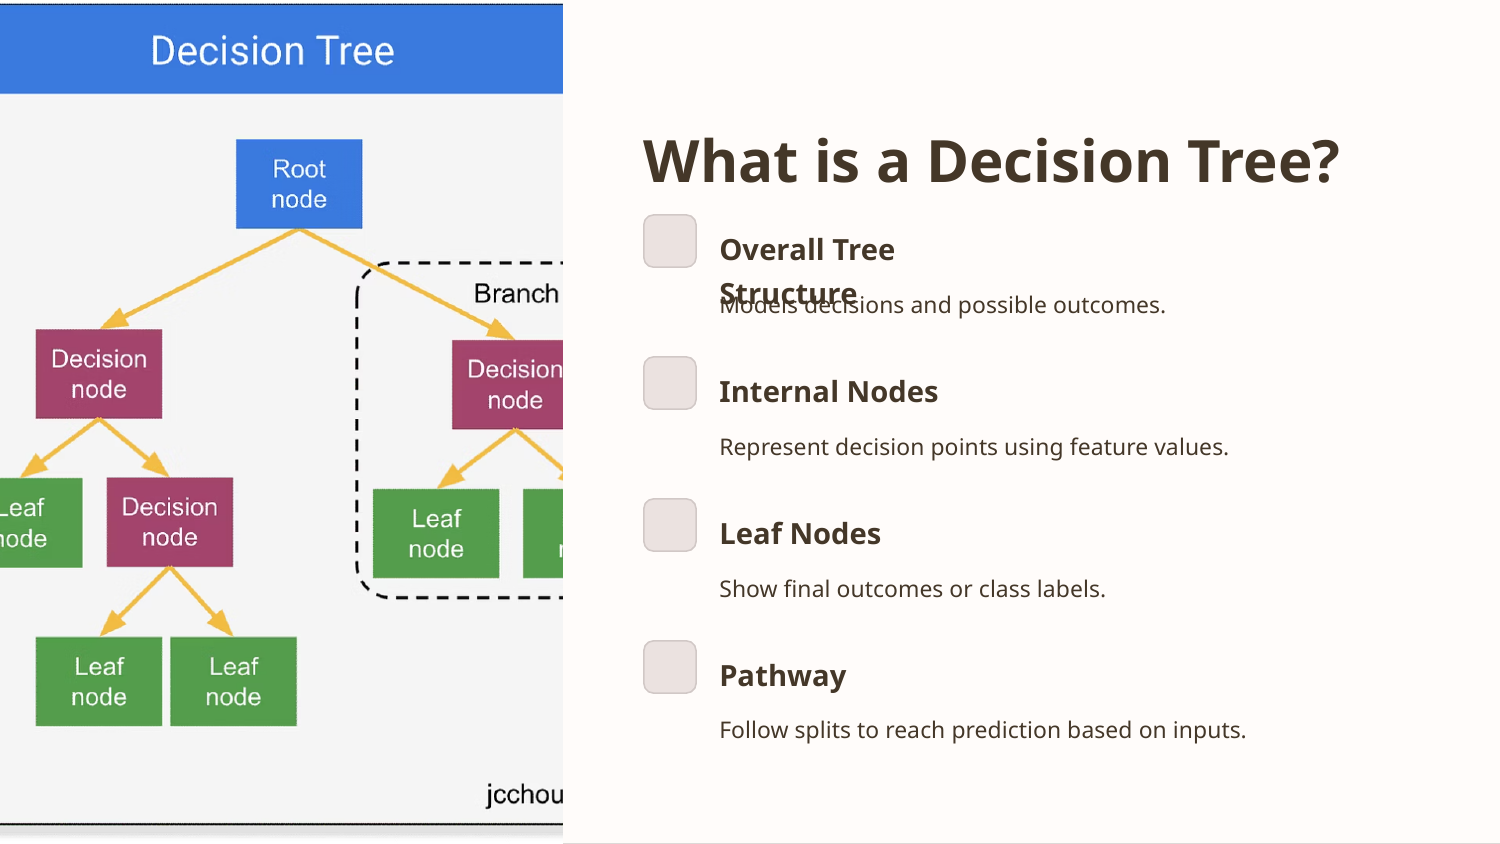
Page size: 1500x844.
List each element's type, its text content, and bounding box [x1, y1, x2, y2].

text_box [643, 640, 697, 694]
text_box Show final outcomes or class labels. [719, 557, 1419, 595]
text_box Internal Nodes [719, 364, 1011, 402]
text_box Overall Tree Structure [719, 222, 1011, 260]
text_box [643, 214, 697, 268]
text_box Pathway [719, 648, 1011, 686]
text_box [643, 498, 697, 552]
text_box Represent decision points using feature values. [719, 415, 1419, 453]
text_box Models decisions and possible outcomes. [719, 273, 1419, 311]
picture [0, 0, 563, 844]
text_box Follow splits to reach prediction based on inputs. [719, 699, 1419, 737]
text_box [643, 356, 697, 410]
text_box What is a Decision Tree? [643, 107, 1343, 181]
text_box Leaf Nodes [719, 506, 1011, 544]
